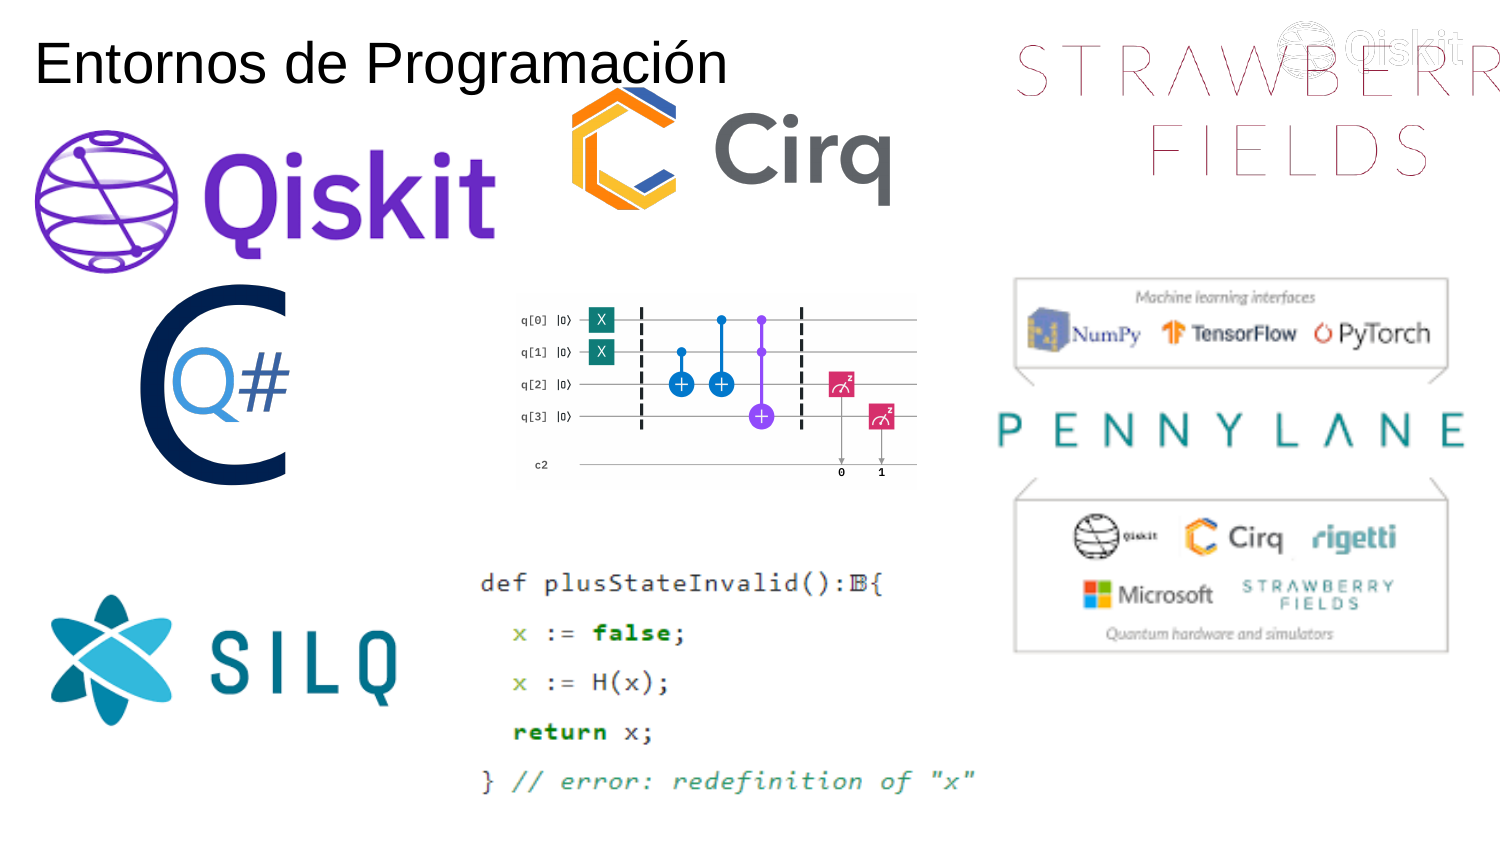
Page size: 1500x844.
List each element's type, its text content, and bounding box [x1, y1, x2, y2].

picture [34, 130, 497, 496]
picture [18, 572, 431, 749]
picture [516, 293, 917, 490]
title Entornos de Programación [34, 33, 1091, 165]
picture [569, 67, 893, 230]
picture [1017, 21, 1500, 177]
picture [460, 261, 1500, 830]
